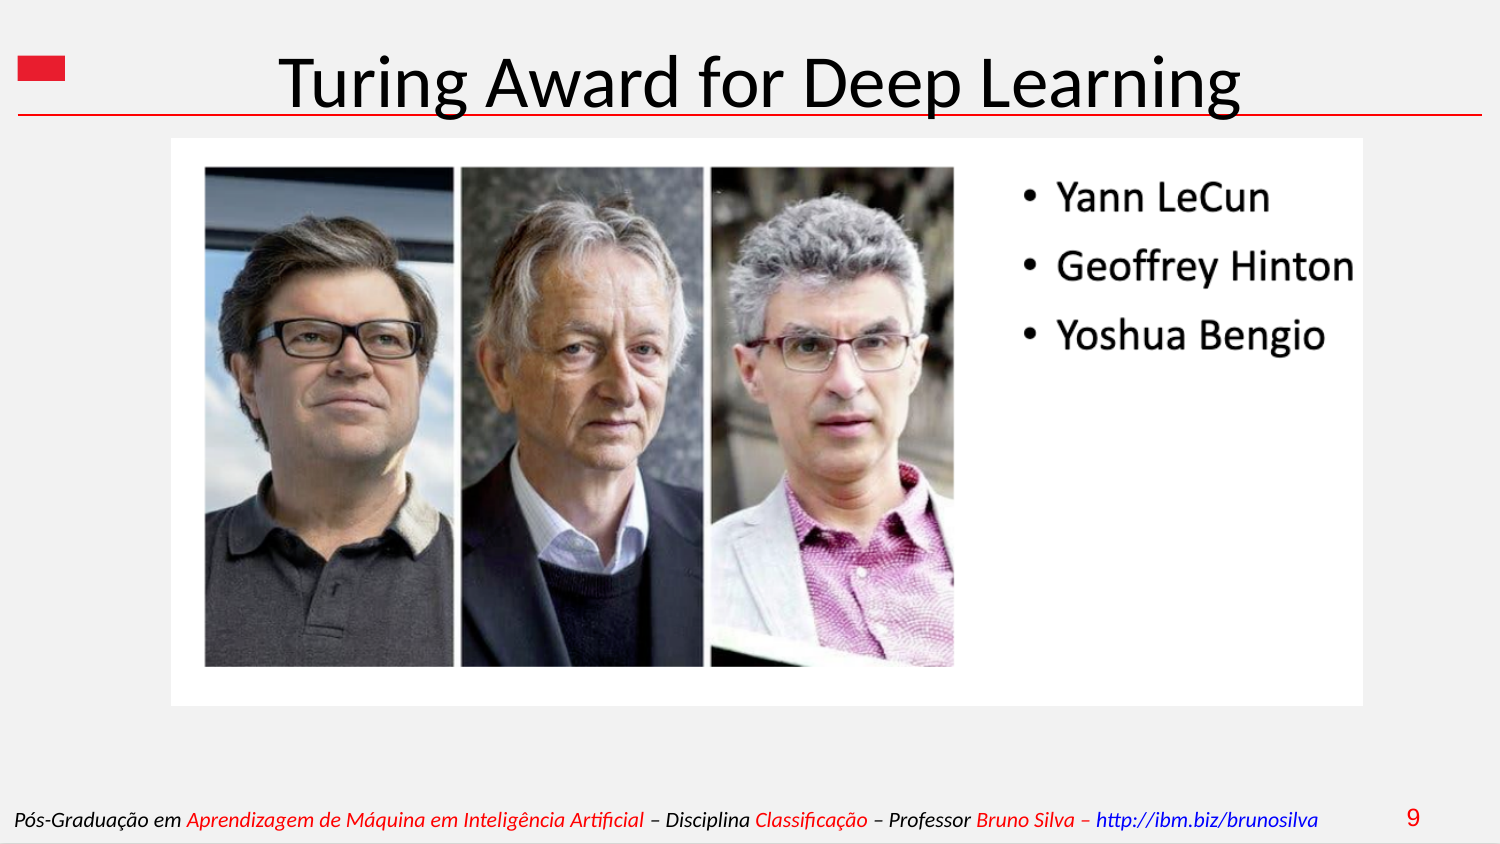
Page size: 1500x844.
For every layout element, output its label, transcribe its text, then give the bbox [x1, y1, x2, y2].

picture [170, 138, 1363, 706]
title Turing Award for Deep Learning [75, 25, 1447, 169]
